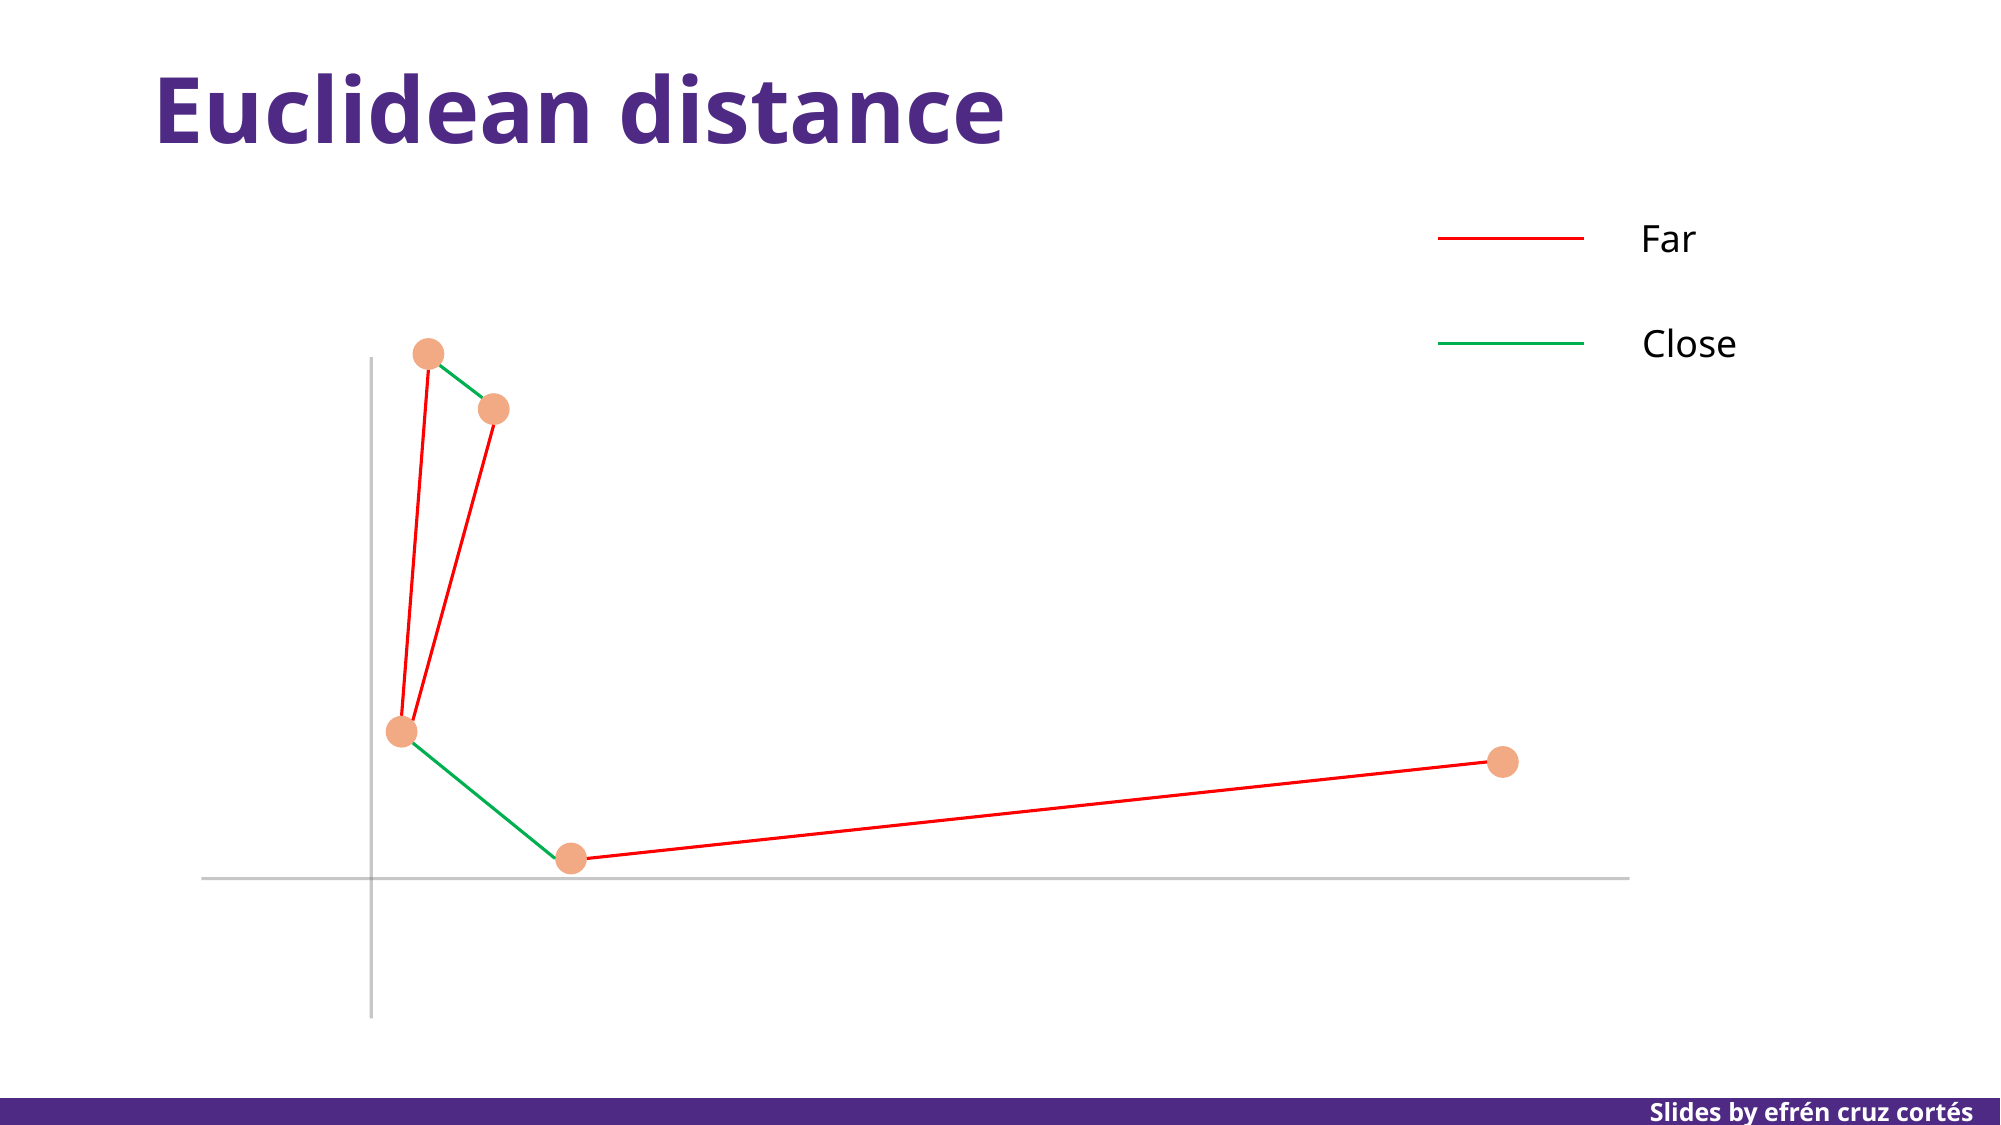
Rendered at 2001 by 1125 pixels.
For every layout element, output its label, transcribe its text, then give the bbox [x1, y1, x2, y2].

text_box [553, 841, 589, 877]
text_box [586, 761, 1488, 859]
text_box [384, 714, 420, 750]
text_box [1485, 744, 1521, 780]
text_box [412, 424, 495, 721]
text_box [410, 336, 446, 372]
text_box Close [1627, 312, 1753, 373]
text_box Far [1625, 207, 1712, 268]
text_box [476, 391, 512, 427]
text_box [400, 369, 429, 717]
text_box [412, 742, 556, 860]
title Euclidean distance [137, 39, 1863, 188]
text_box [439, 364, 483, 399]
